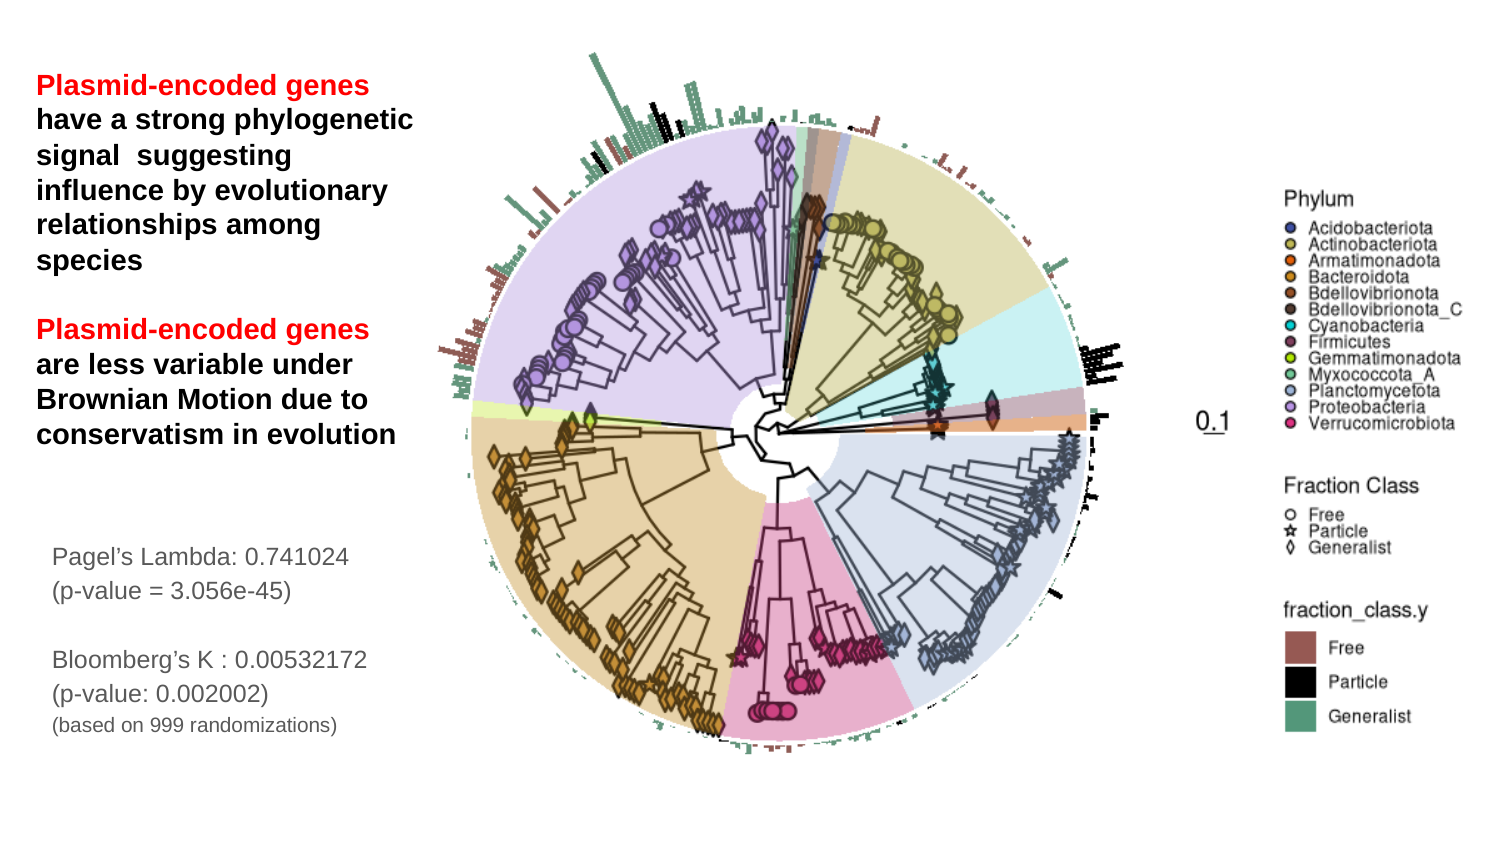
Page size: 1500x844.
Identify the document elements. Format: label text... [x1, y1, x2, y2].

list Pagel’s Lambda: 0.741024 (p-value = 3.056e-45) Bloomberg’s K : 0.00532172 (p-value: 0.002002) (based on 999 randomizations) [18, 520, 421, 830]
text_box Plasmid-encoded genes have a strong phylogenetic signal suggesting influence by evolutionary relationships among species Plasmid-encoded genes are less variable under Brownian Motion due to conservatism in evolution [21, 50, 396, 145]
picture [401, 30, 1500, 763]
